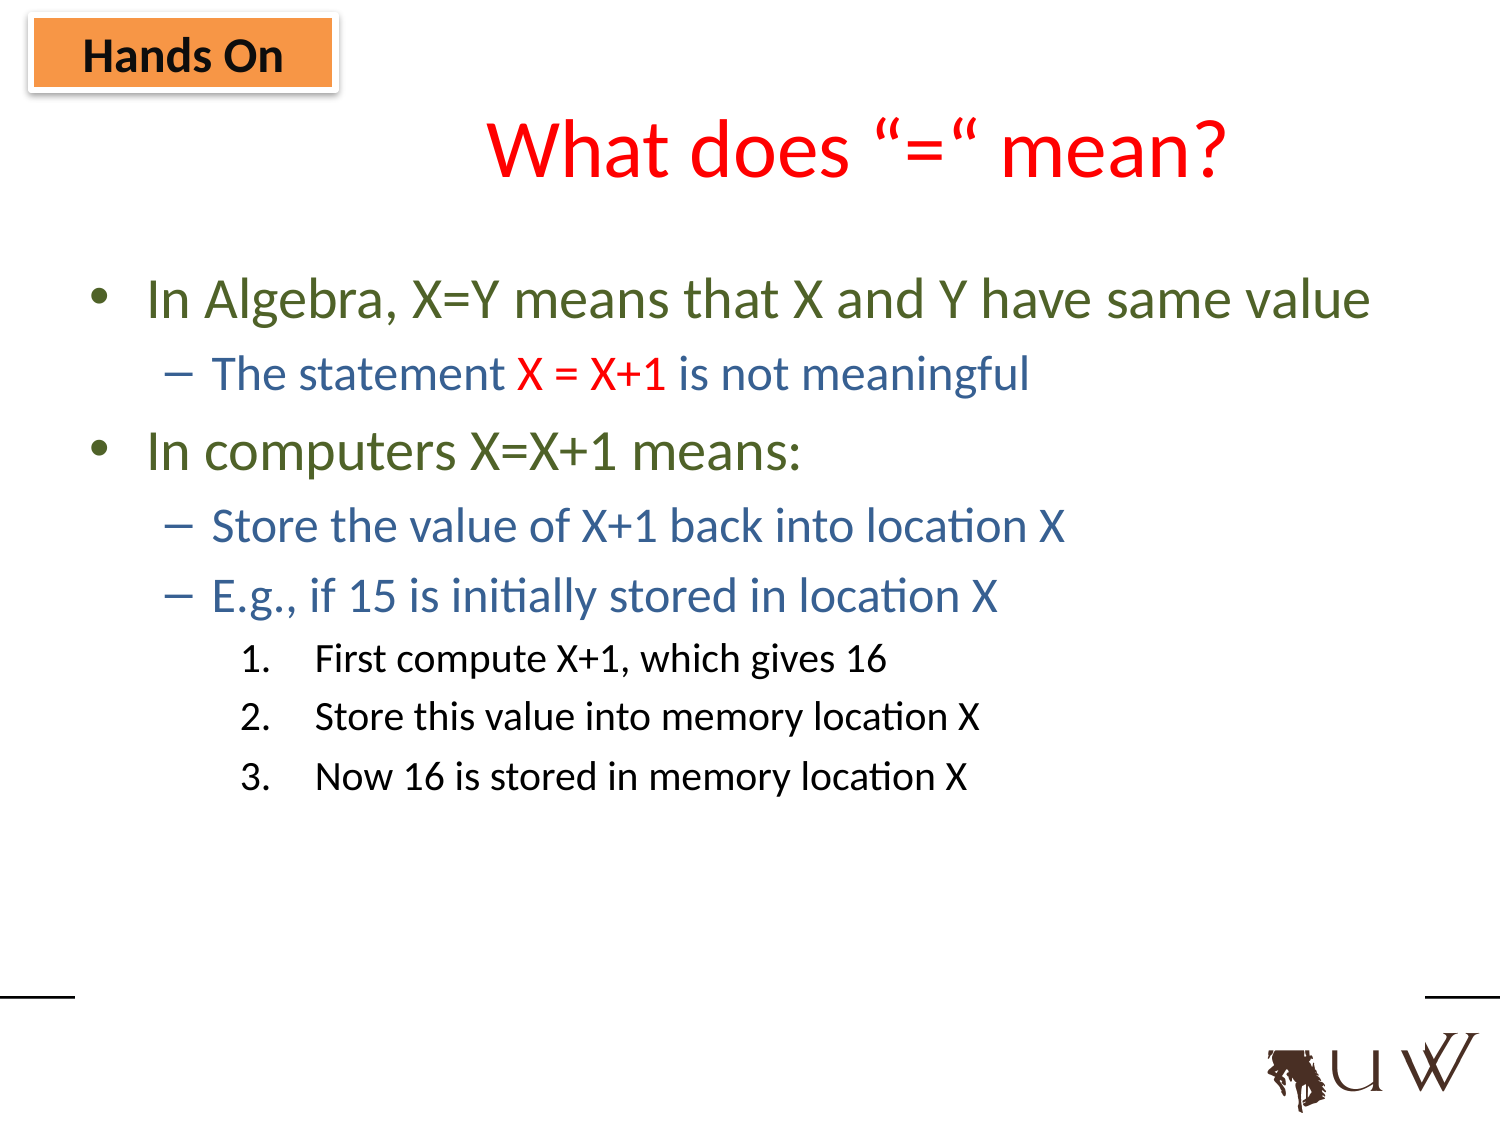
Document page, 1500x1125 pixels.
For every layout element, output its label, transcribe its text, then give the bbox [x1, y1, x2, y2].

text_box Hands On [28, 12, 339, 93]
list In Algebra, X=Y means that X and Y have same value The statement X = X+1 is not meaningful In computers X=X+1 means: Store the value of X+1 back into location X E.g., if 15 is initially stored in location X First compute X+1, which gives 16 Store this value into memory location X Now 16 is stored in memory location X [75, 253, 1425, 1051]
picture [0, 996, 1500, 1125]
title What does “=“ mean? [321, 86, 1396, 244]
